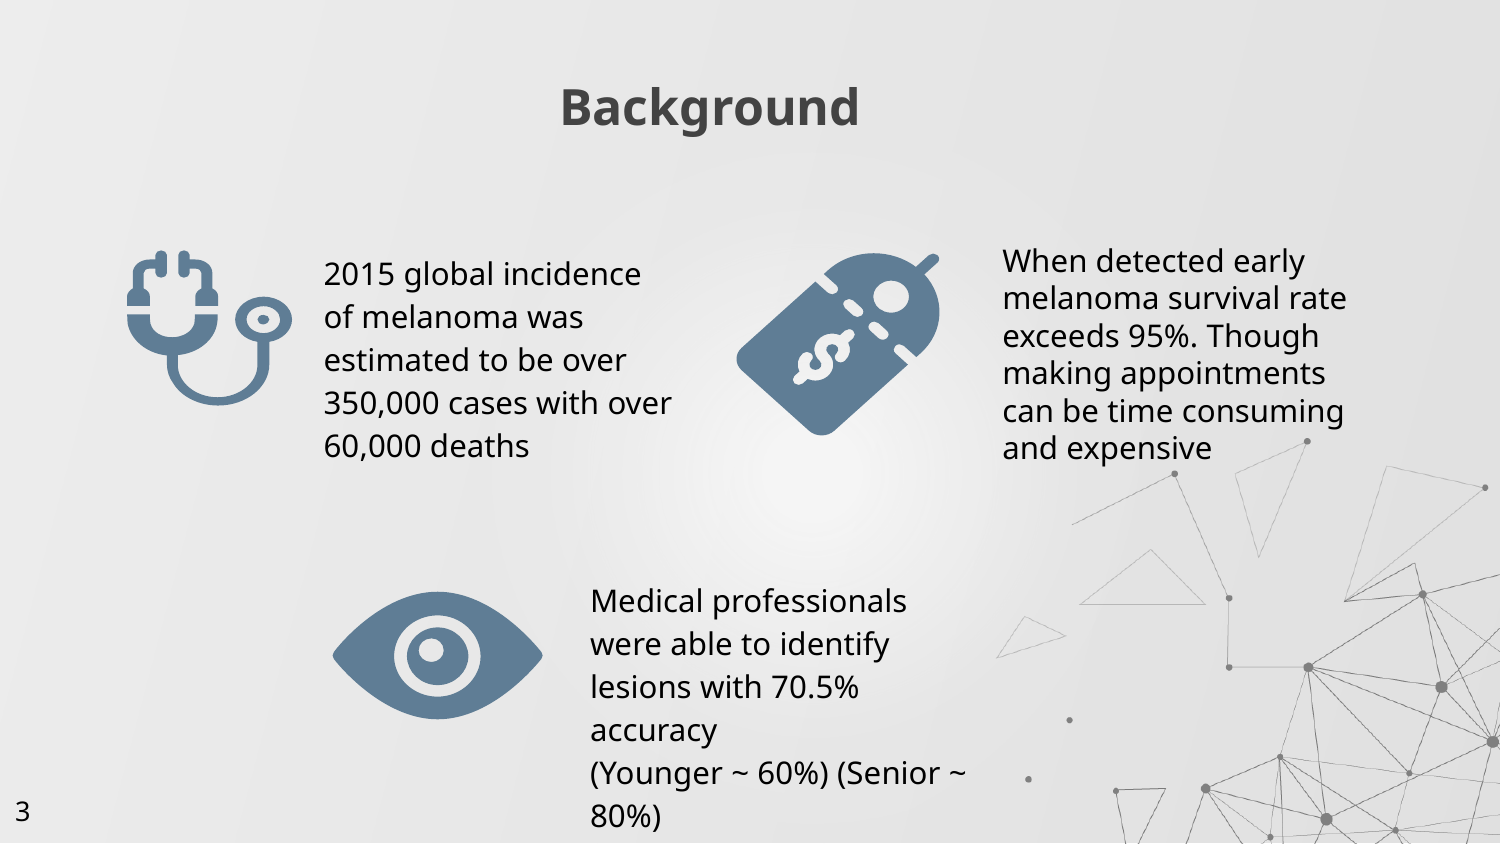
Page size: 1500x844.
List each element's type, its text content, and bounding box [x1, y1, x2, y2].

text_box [126, 250, 293, 406]
text_box [736, 253, 940, 436]
text_box When detected early melanoma survival rate exceeds 95%. Though making appointments can be time consuming and expensive [987, 226, 1394, 481]
picture [0, 0, 1500, 844]
list Medical professionals were able to identify lesions with 70.5% accuracy (Younger ~ 60%) (Senior ~ 80%) [575, 560, 1002, 767]
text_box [331, 591, 544, 720]
title Background [282, 59, 1138, 216]
list 2015 global incidence of melanoma was estimated to be over 350,000 cases with over 60,000 deaths [308, 233, 690, 439]
slide_number ‹#› [0, 779, 90, 844]
